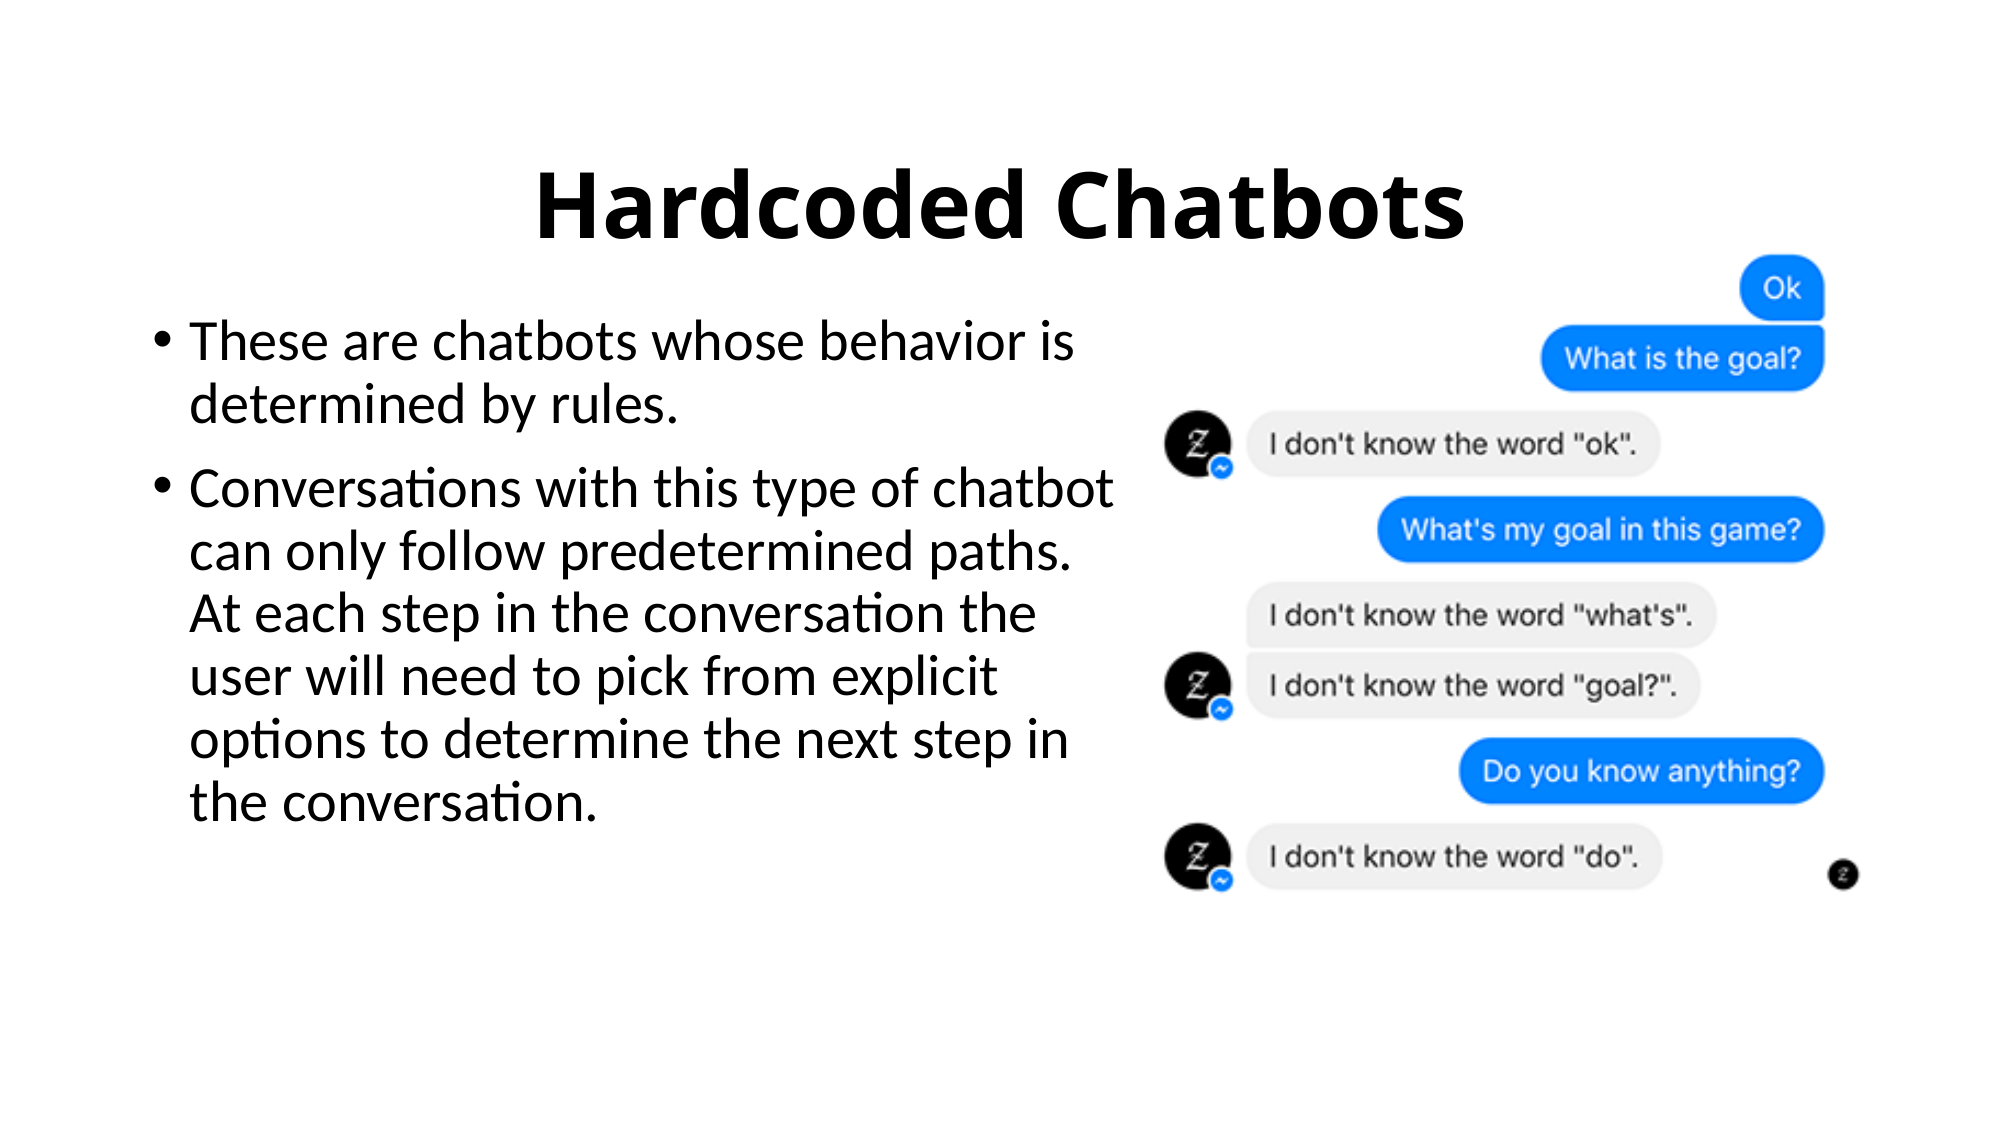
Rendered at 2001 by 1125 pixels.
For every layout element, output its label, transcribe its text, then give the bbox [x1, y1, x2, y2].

picture [1150, 240, 1863, 916]
title Hardcoded Chatbots [137, 100, 1863, 302]
list These are chatbots whose behavior is determined by rules. Conversations with this type of chatbot can only follow predetermined paths. At each step in the conversation the user will need to pick from explicit options to determine the next step in the conversation. [137, 302, 1151, 1000]
